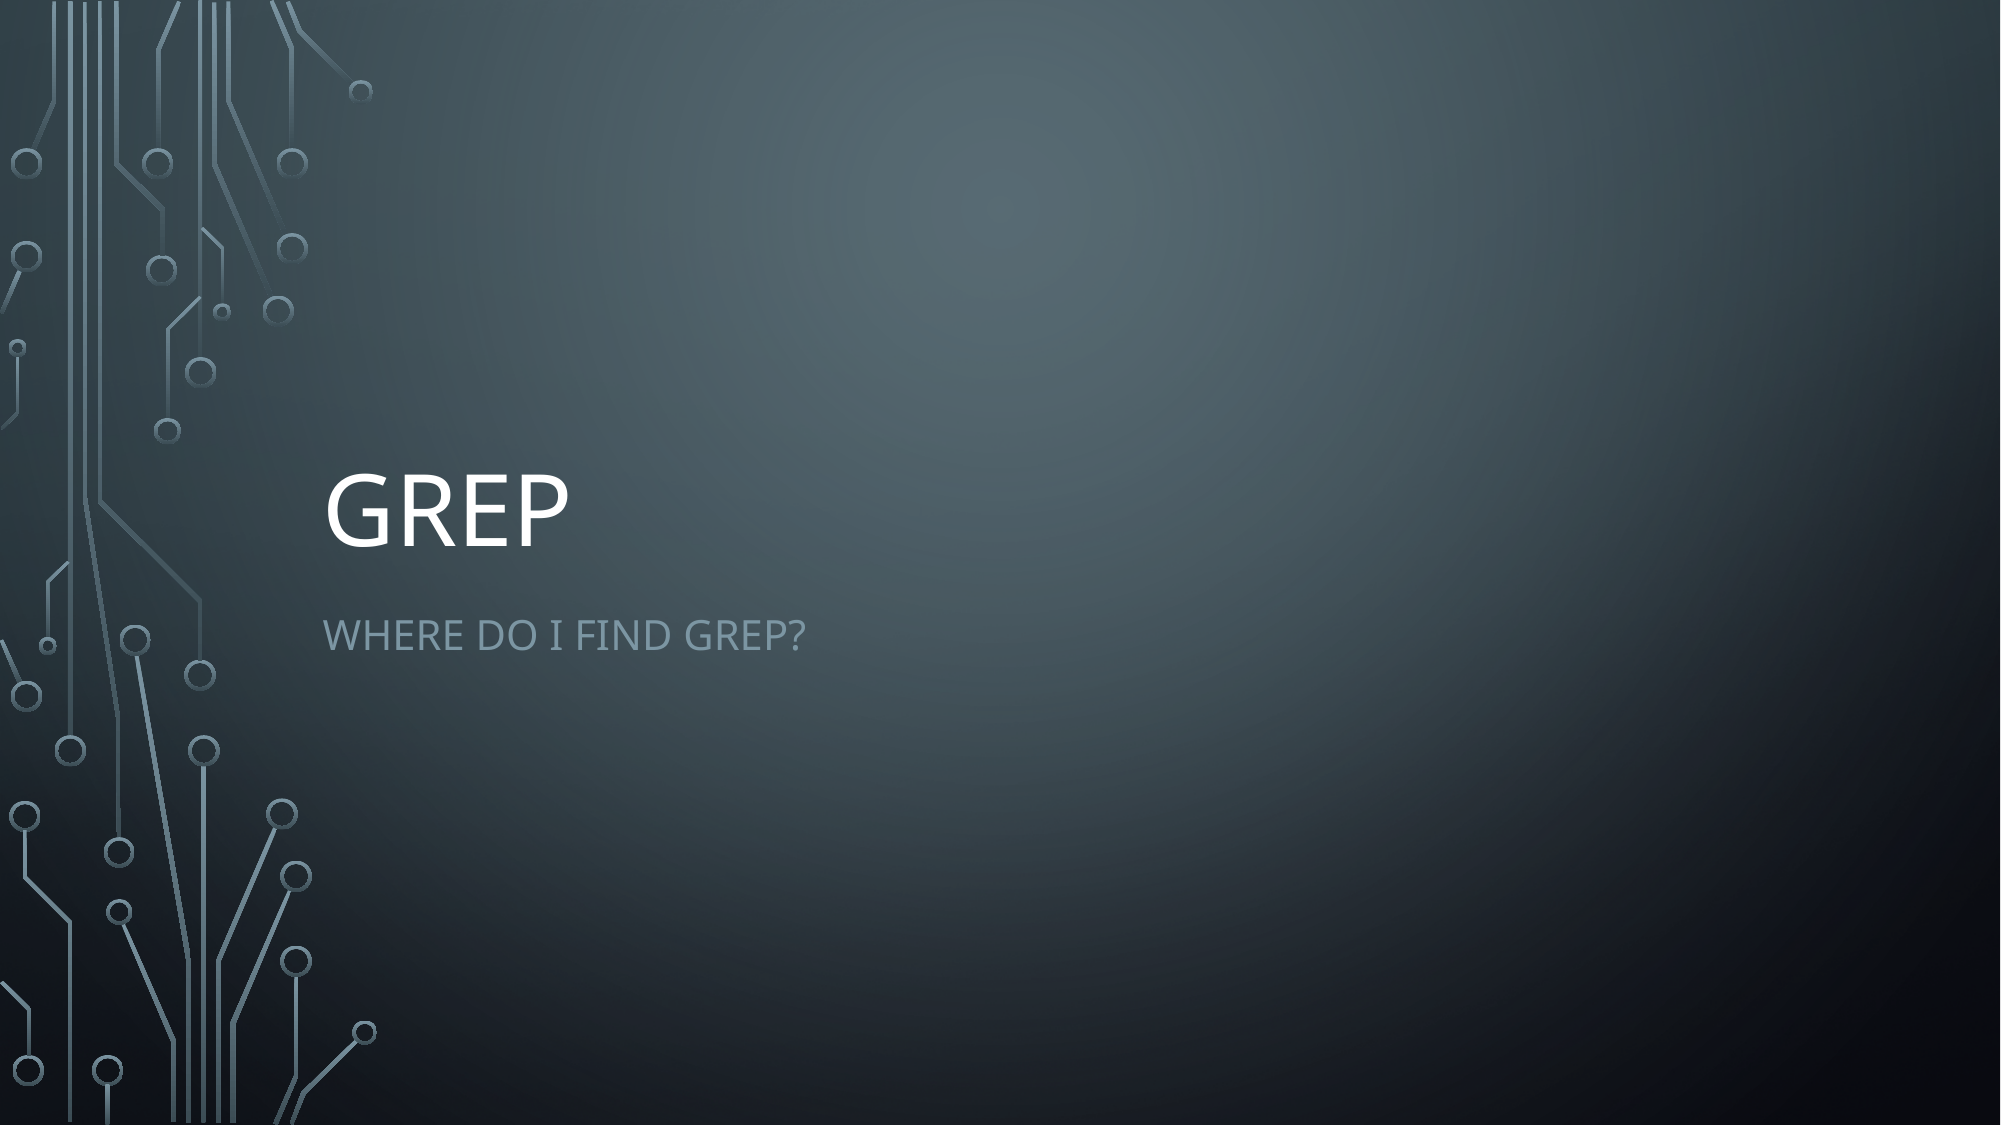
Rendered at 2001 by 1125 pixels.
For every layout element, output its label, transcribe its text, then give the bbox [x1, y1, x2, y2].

subtitle Where do I find grep? [307, 590, 1750, 863]
title Grep [307, 184, 1750, 576]
